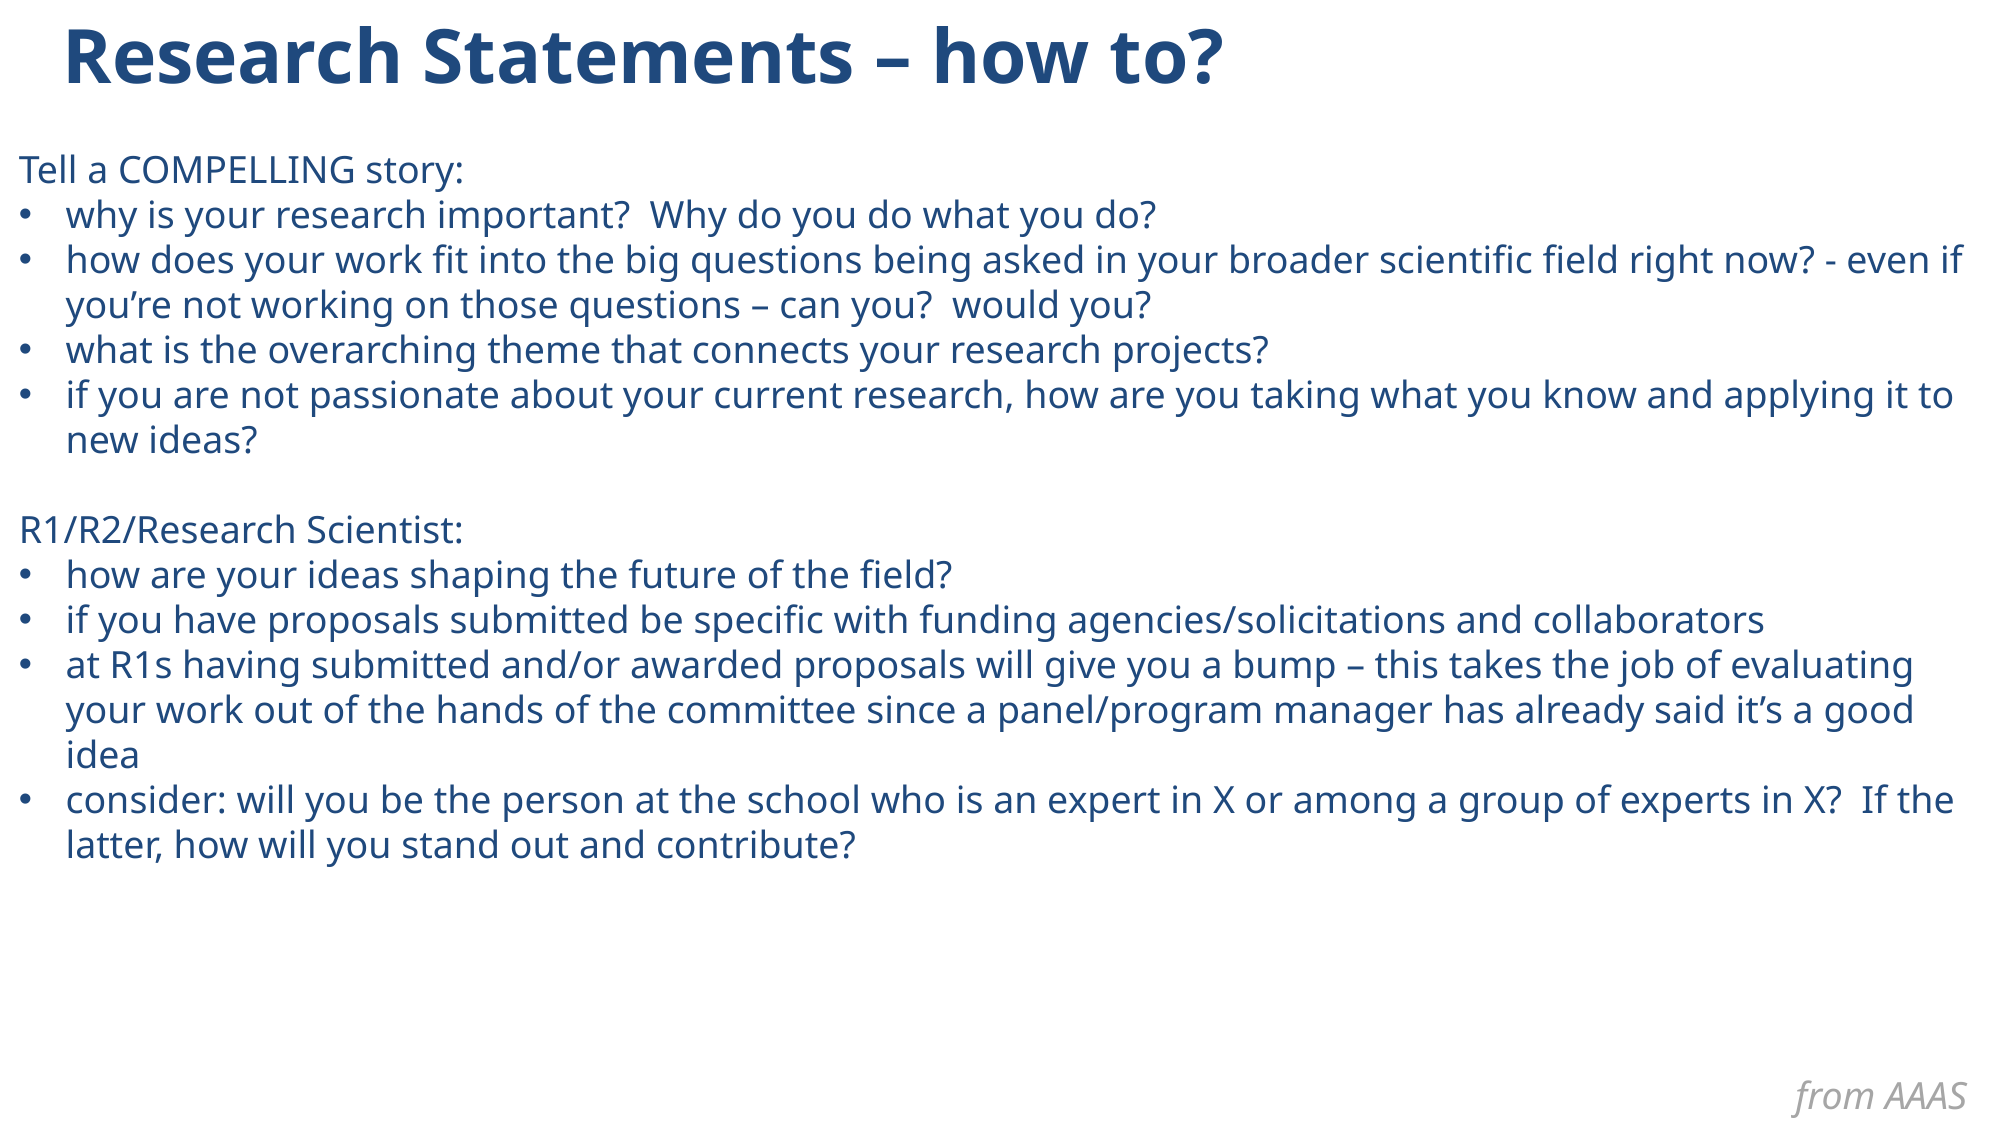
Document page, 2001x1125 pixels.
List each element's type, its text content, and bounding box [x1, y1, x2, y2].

text_box from AAAS [1780, 1064, 1983, 1125]
text_box Research Statements – how to? [45, 0, 1242, 107]
text_box Tell a COMPELLING story: why is your research important? Why do you do what you do? how does your work fit into the big questions being asked in your broader scientific field right now? - even if you’re not working on those questions – can you? would you? what is the overarching theme that connects your research projects? if you are not passionate about your current research, how are you taking what you know and applying it to new ideas? R1/R2/Research Scientist: how are your ideas shaping the future of the field? if you have proposals submitted be specific with funding agencies/solicitations and collaborators at R1s having submitted and/or awarded proposals will give you a bump – this takes the job of evaluating your work out of the hands of the committee since a panel/program manager has already said it’s a good idea consider: will you be the person at the school who is an expert in X or among a group of experts in X? If the latter, how will you stand out and contribute? [3, 139, 2000, 919]
